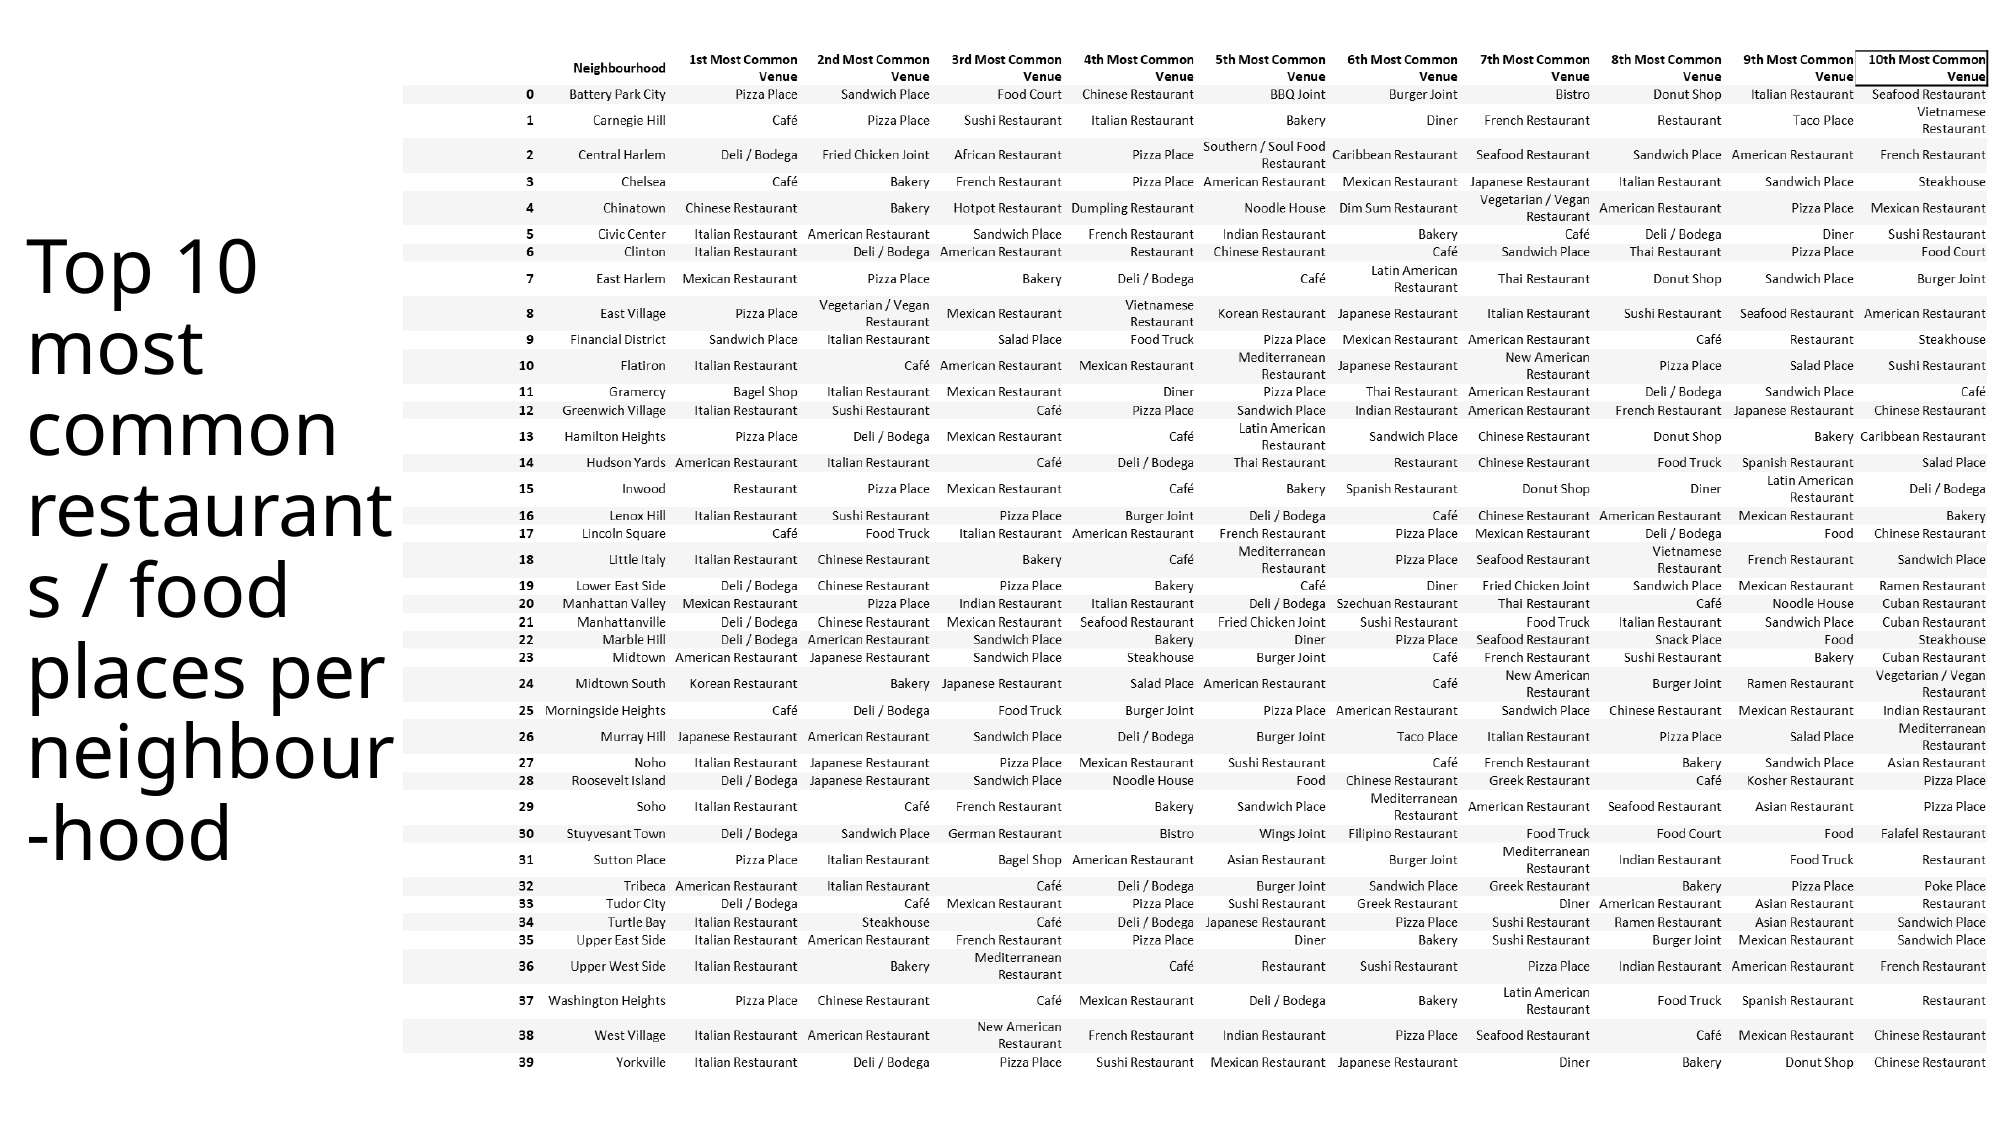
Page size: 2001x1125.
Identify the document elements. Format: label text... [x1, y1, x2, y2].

title Top 10 most common restaurants / food places per neighbour-hood [11, 105, 402, 999]
picture [402, 46, 1989, 1079]
